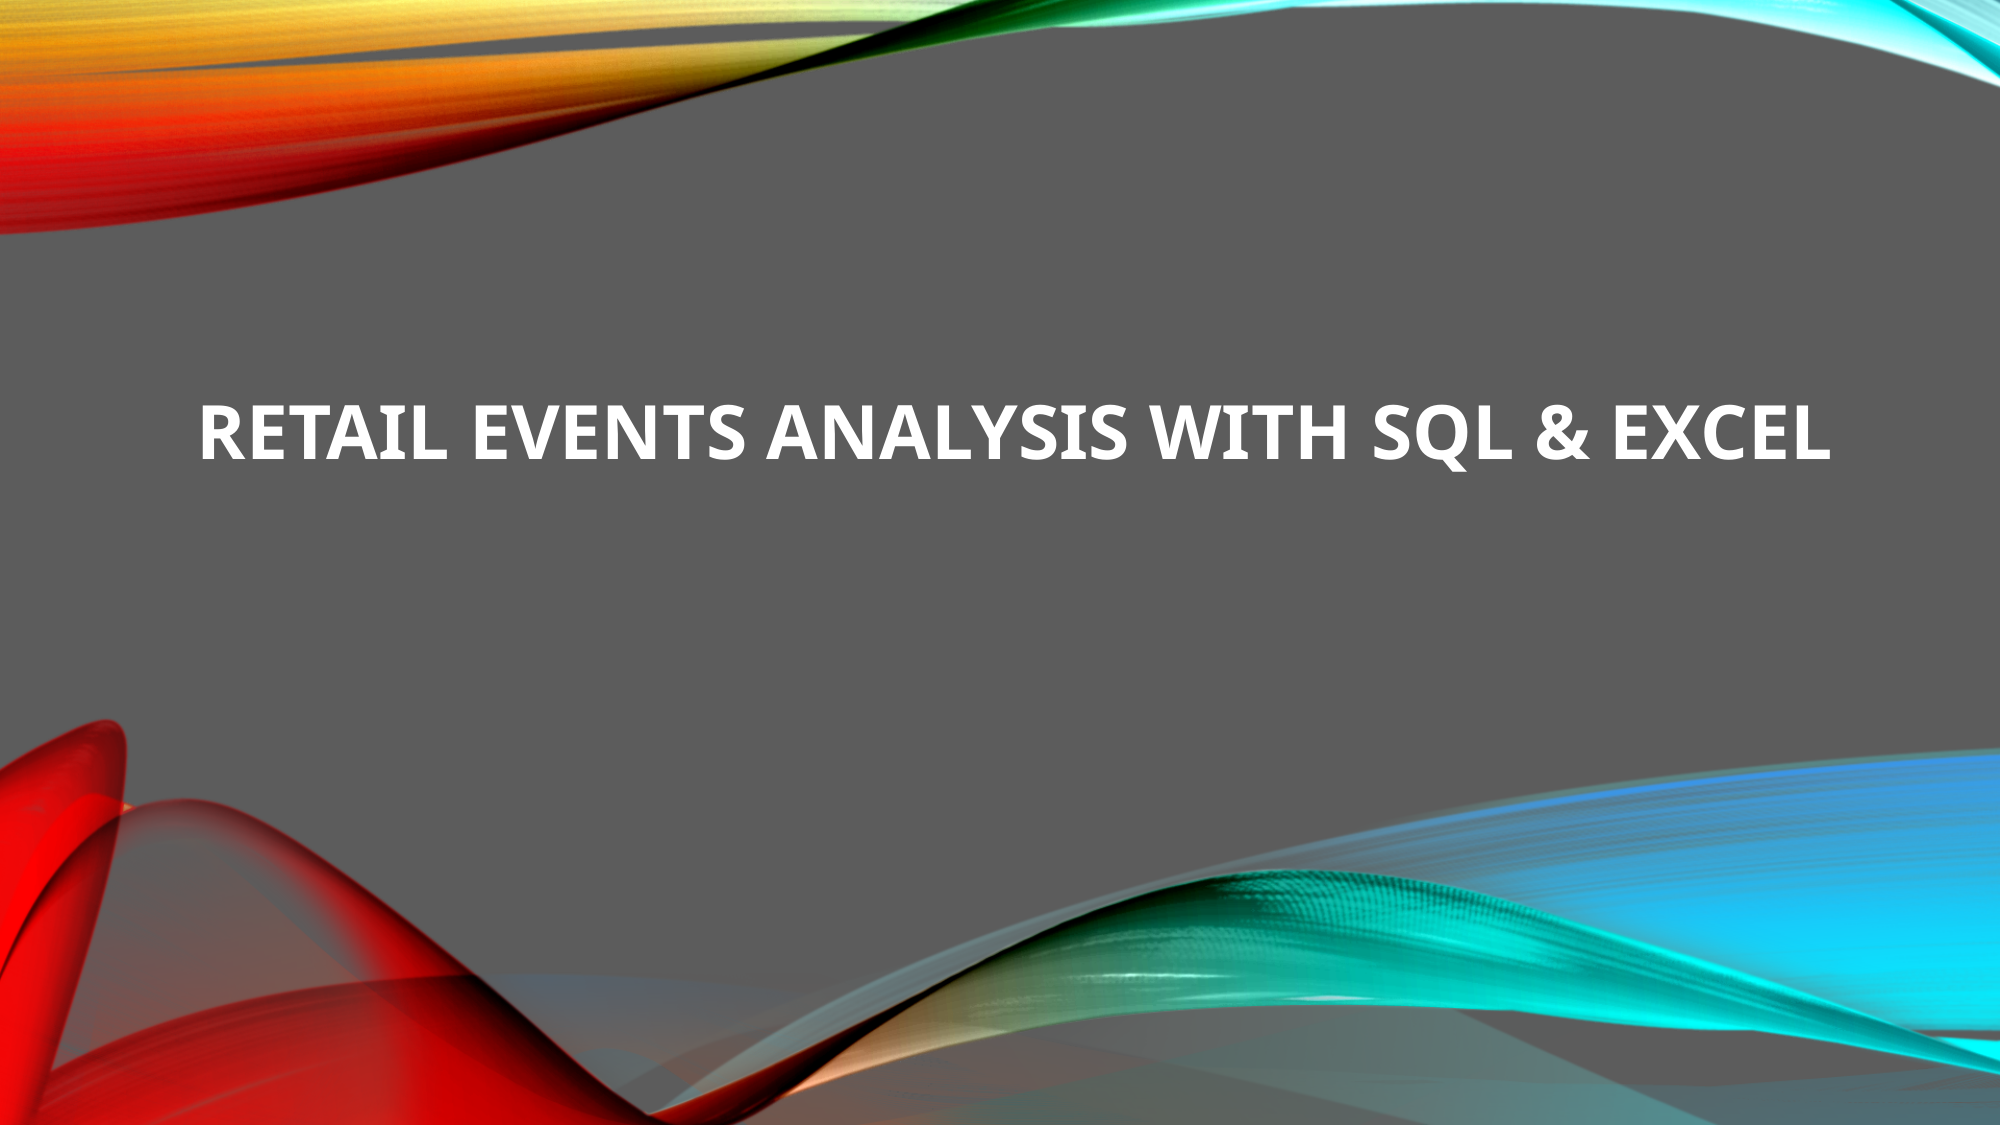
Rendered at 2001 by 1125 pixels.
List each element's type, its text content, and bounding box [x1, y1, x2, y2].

picture [0, 717, 2000, 1125]
picture [0, 0, 2000, 237]
text_box RETAIL EVENTS ANALYSIS WITH SQL & EXCEL [181, 377, 1849, 483]
